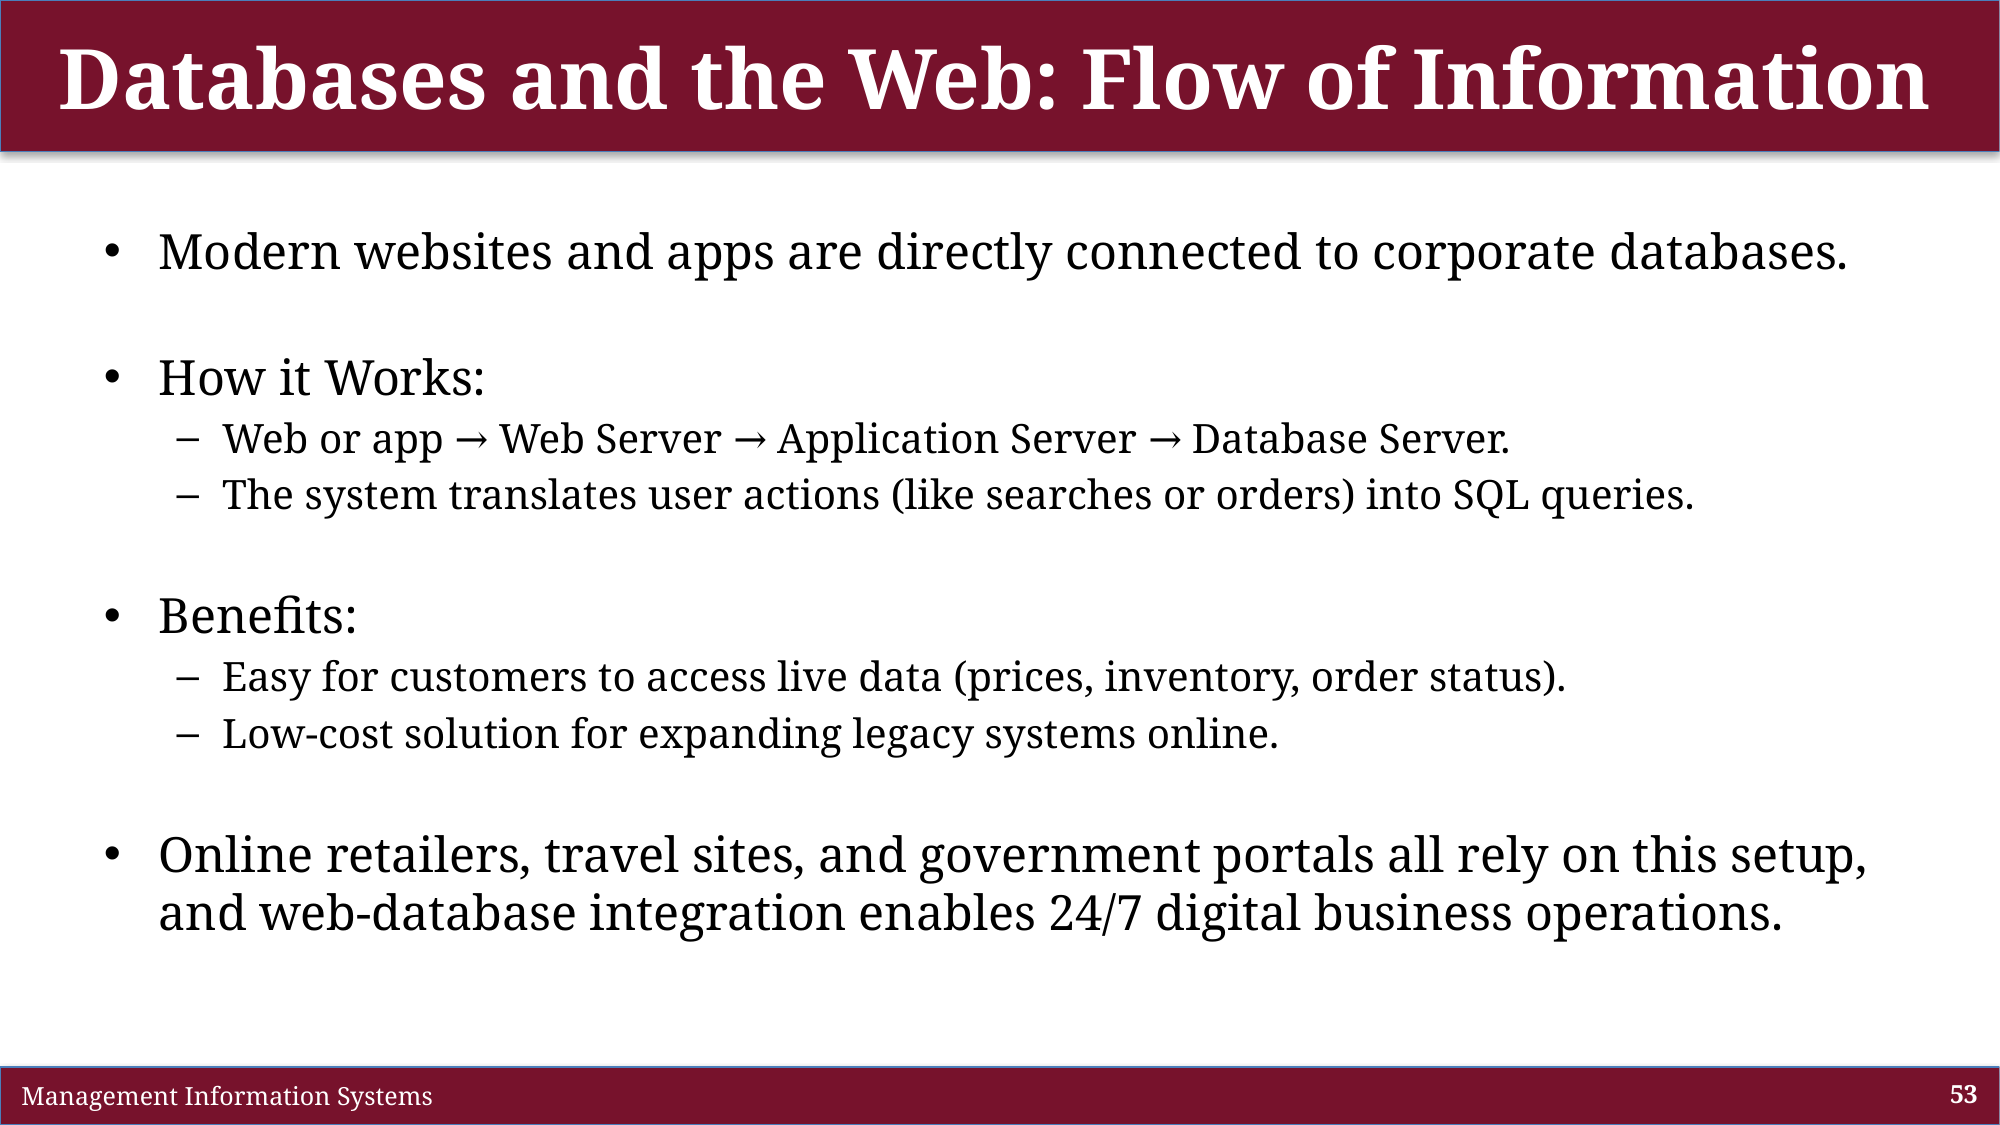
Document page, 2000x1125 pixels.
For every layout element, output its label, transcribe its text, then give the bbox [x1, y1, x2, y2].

list Modern websites and apps are directly connected to corporate databases. How it Works: Web or app → Web Server → Application Server → Database Server. The system translates user actions (like searches or orders) into SQL queries. Benefits: Easy for customers to access live data (prices, inventory, order status). Low-cost solution for expanding legacy systems online. Online retailers, travel sites, and government portals all rely on this setup, and web-database integration enables 24/7 digital business operations. [88, 213, 1911, 1047]
title Databases and the Web: Flow of Information [0, 0, 2000, 152]
text_box [475, 1066, 1649, 1125]
footer Management Information Systems [0, 1066, 475, 1125]
slide_number 53 [1649, 1066, 2000, 1125]
